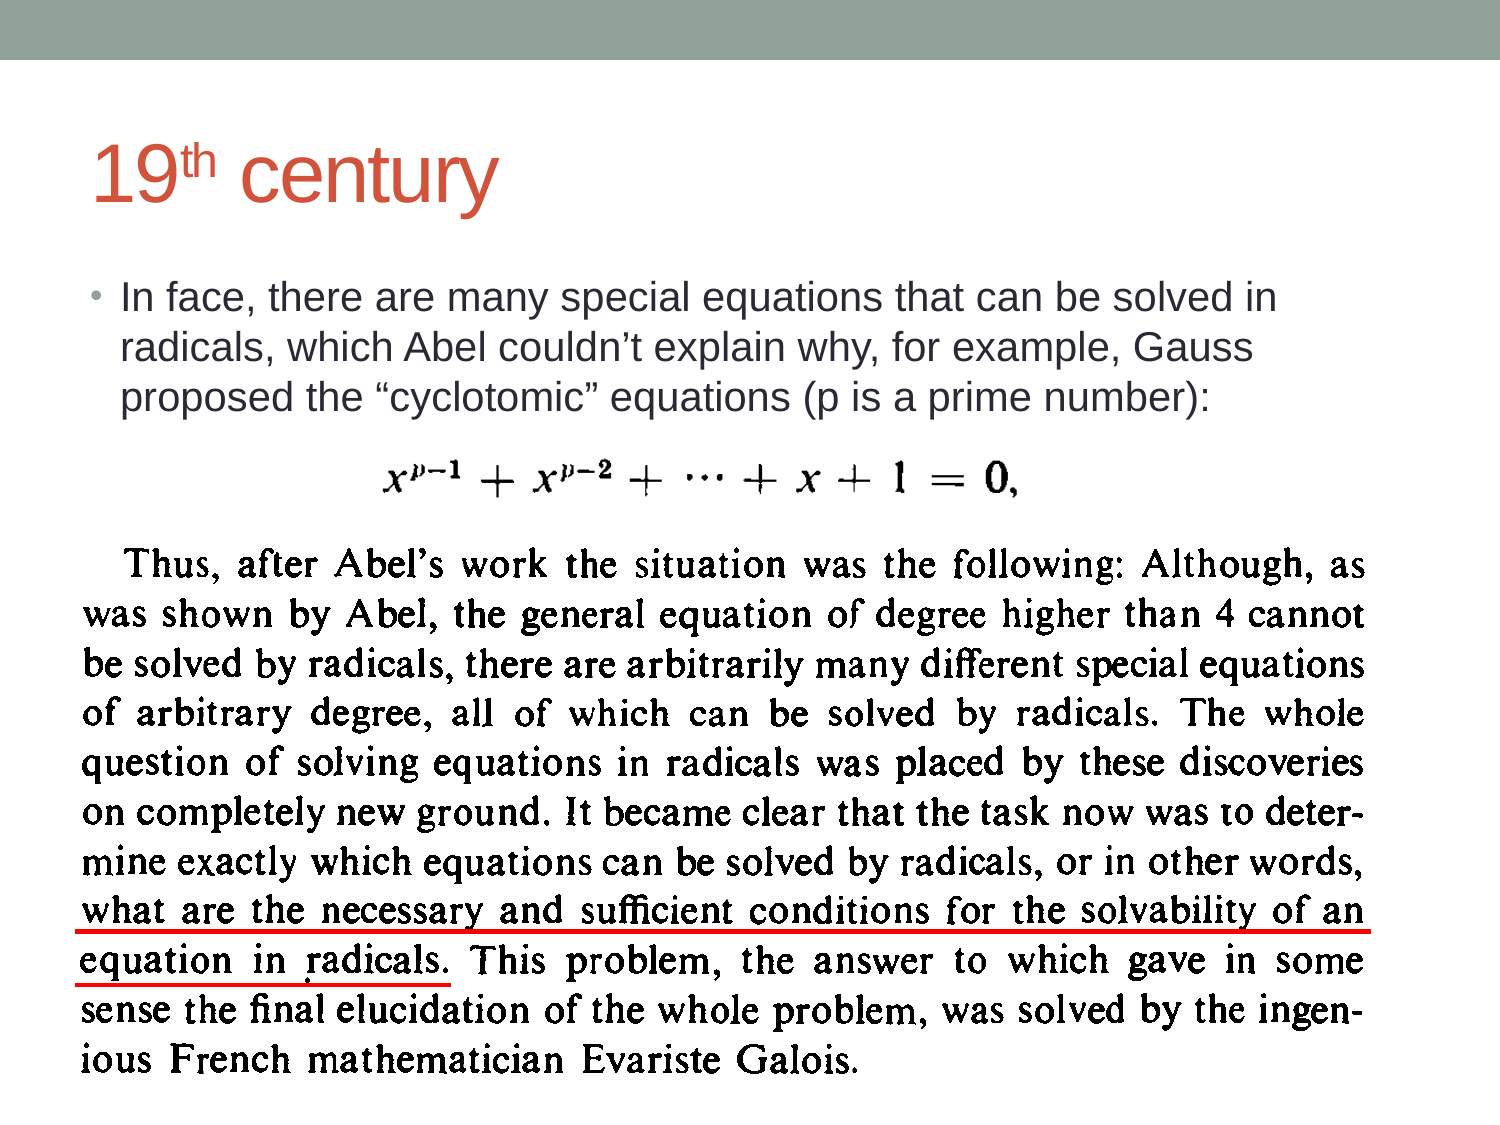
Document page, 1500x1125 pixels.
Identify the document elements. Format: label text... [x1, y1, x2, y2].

picture [373, 444, 1030, 512]
title 19th century [75, 87, 1425, 250]
list In face, there are many special equations that can be solved in radicals, which Abel couldn’t explain why, for example, Gauss proposed the “cyclotomic” equations (p is a prime number): [75, 262, 1425, 1063]
picture [73, 538, 1372, 1081]
